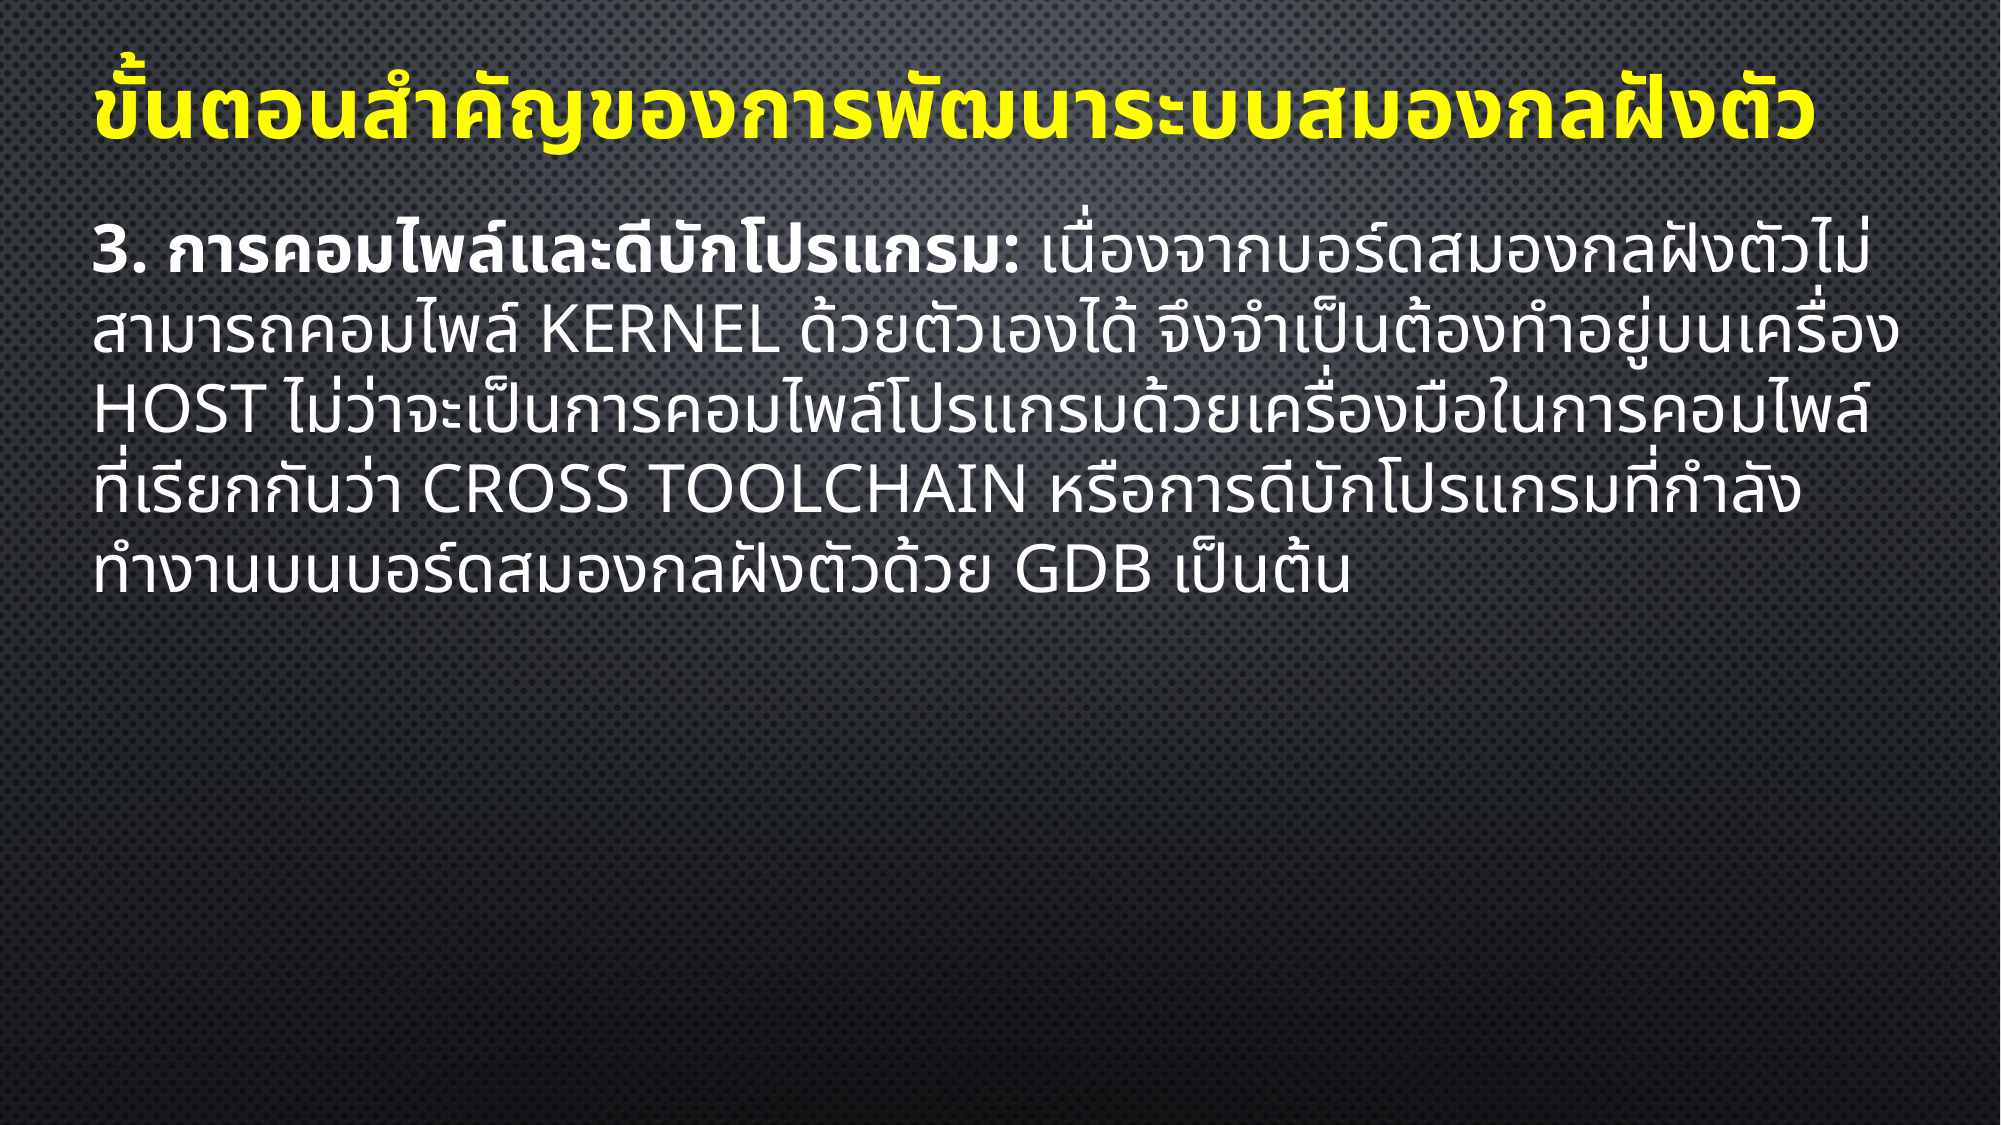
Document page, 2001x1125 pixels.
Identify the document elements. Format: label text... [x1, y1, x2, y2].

title ขั้นตอนสำคัญของการพัฒนาระบบสมองกลฝังตัว [76, 31, 1921, 177]
list 3. การคอมไพล์และดีบักโปรแกรม: เนื่องจากบอร์ดสมองกลฝังตัวไม่สามารถคอมไพล์ Kernel ด้วยตัวเองได้ จึงจำเป็นต้องทำอยู่บนเครื่อง Host ไม่ว่าจะเป็นการคอมไพล์โปรแกรมด้วยเครื่องมือในการคอมไพล์ที่เรียกกันว่า Cross Toolchain หรือการดีบักโปรแกรมที่กำลังทำงานบนบอร์ดสมองกลฝังตัวด้วย gdb เป็นต้น [76, 198, 1921, 1083]
